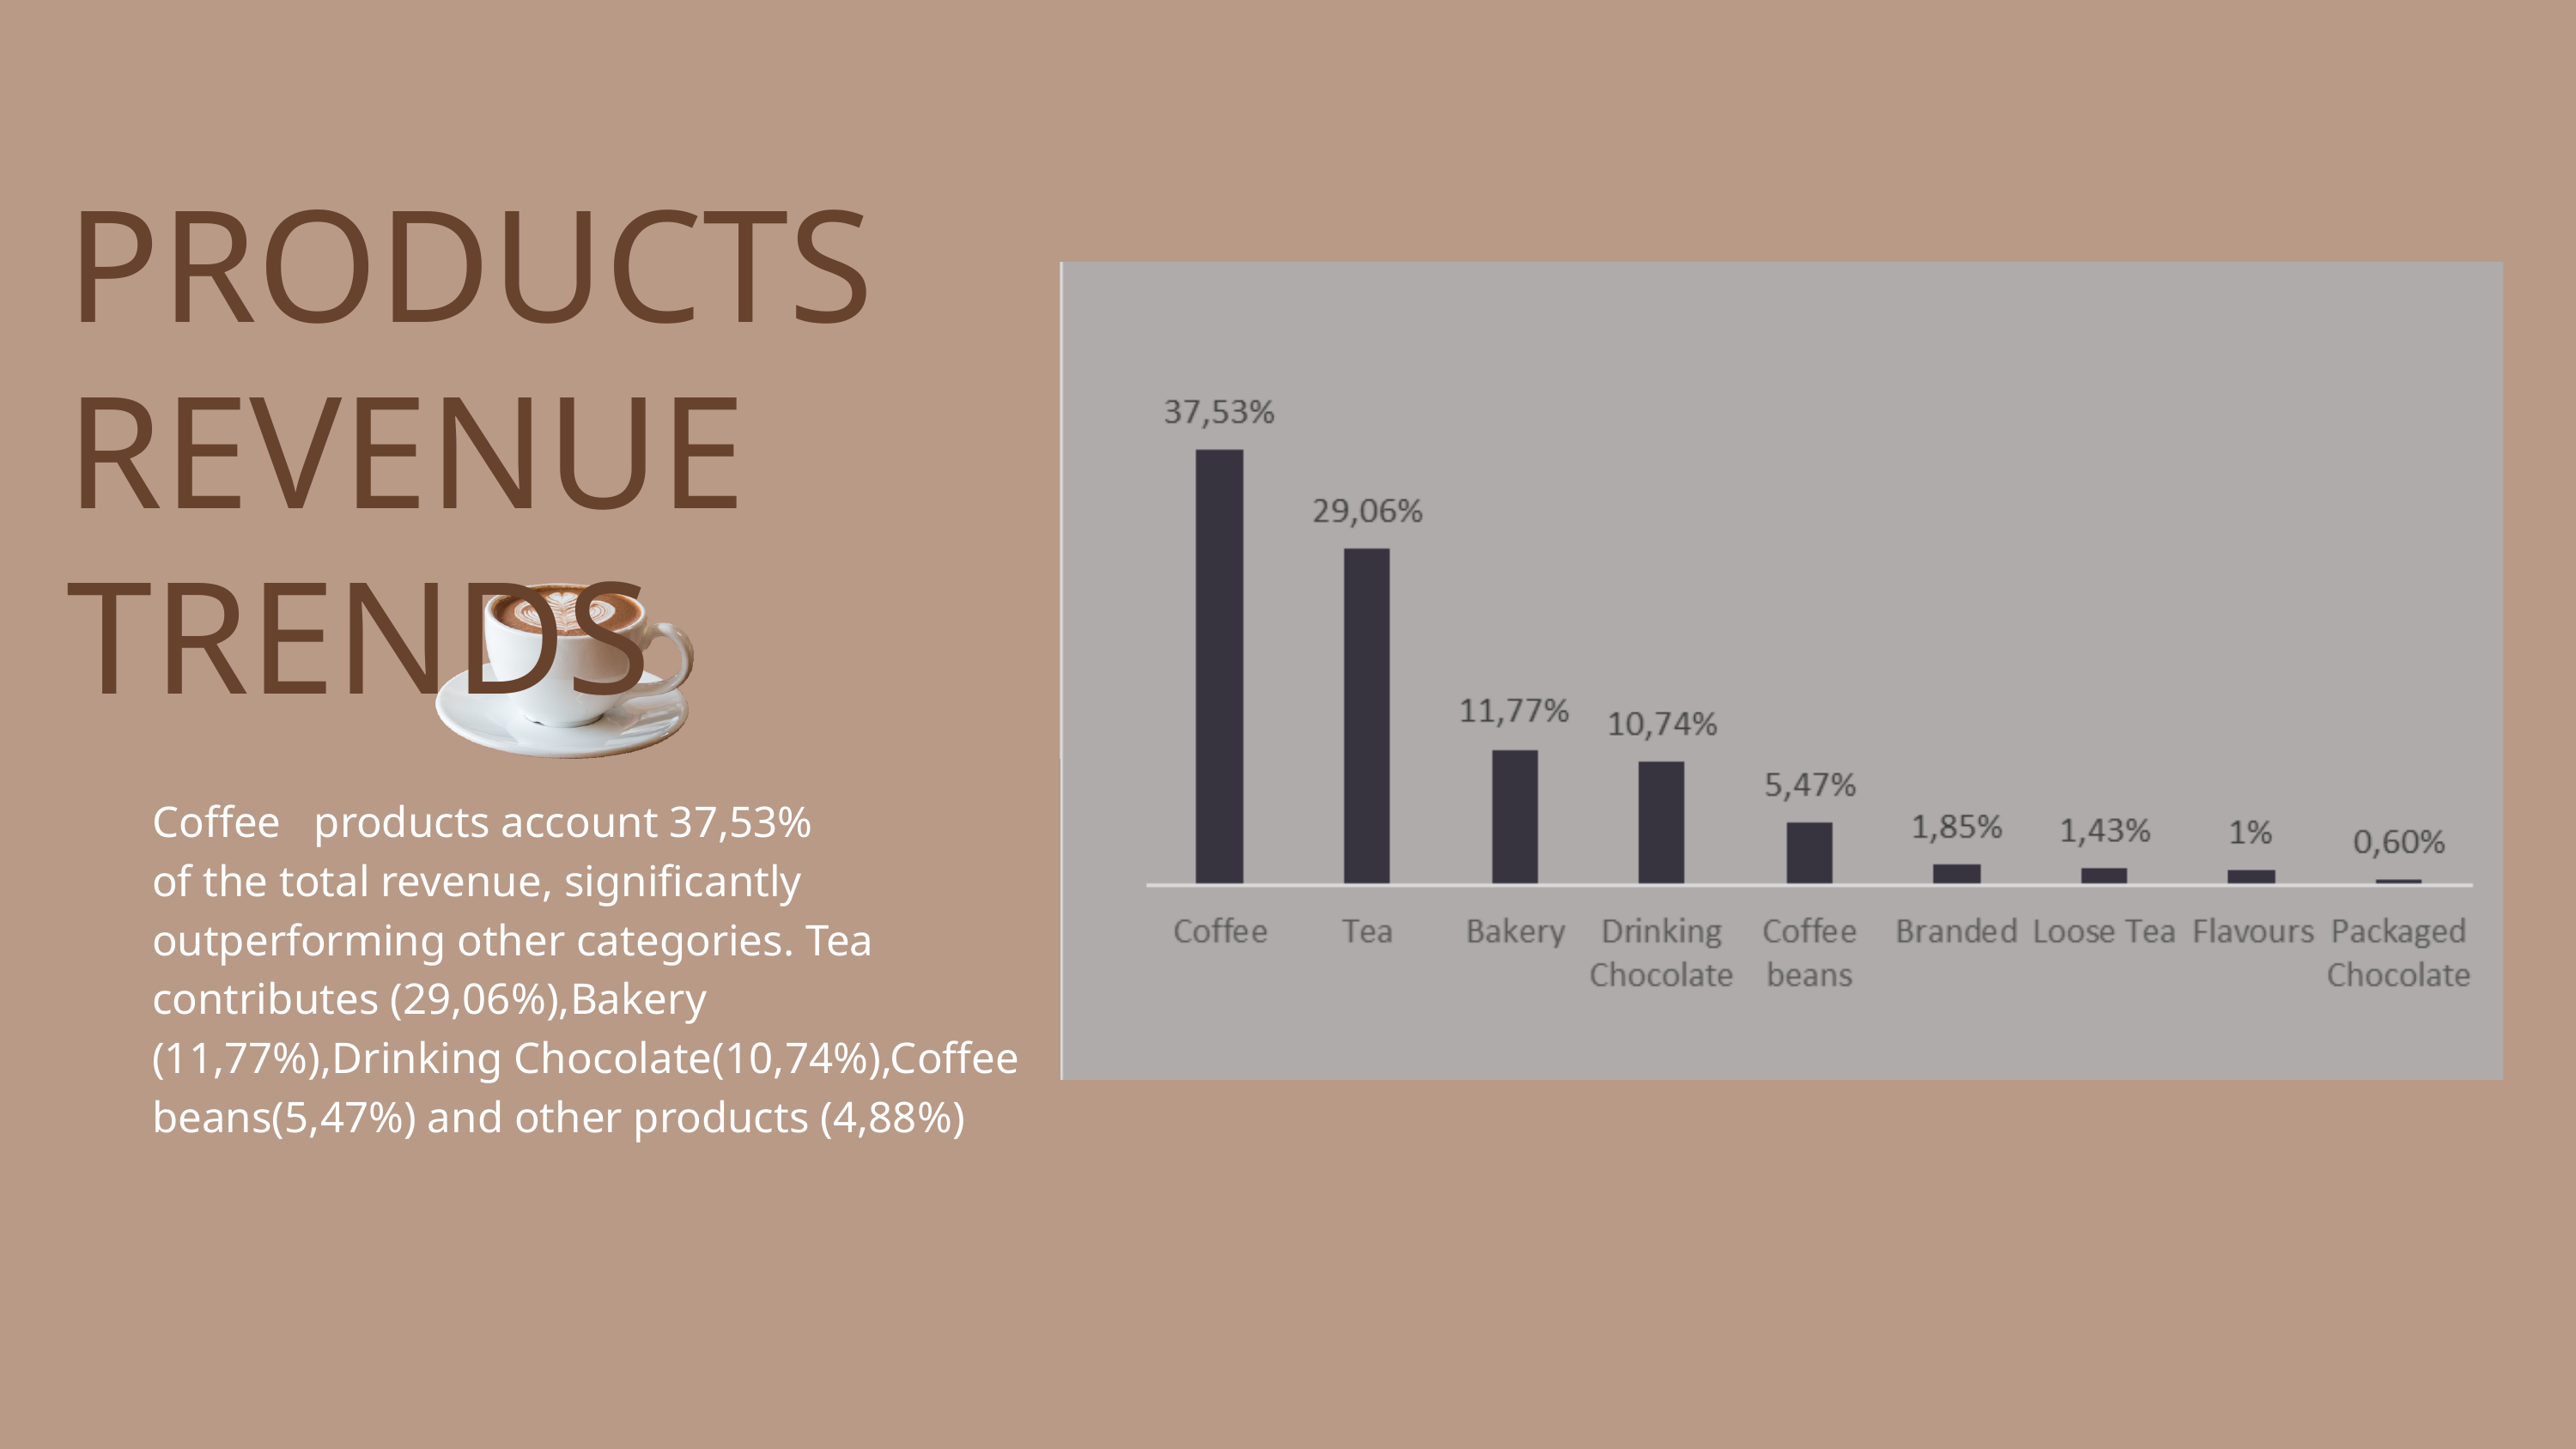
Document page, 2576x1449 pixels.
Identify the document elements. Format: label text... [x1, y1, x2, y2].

text_box PRODUCTS REVENUE TRENDS [66, 167, 1128, 725]
text_box [435, 725, 695, 757]
text_box [1060, 262, 2504, 1080]
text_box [144, 759, 1060, 1200]
